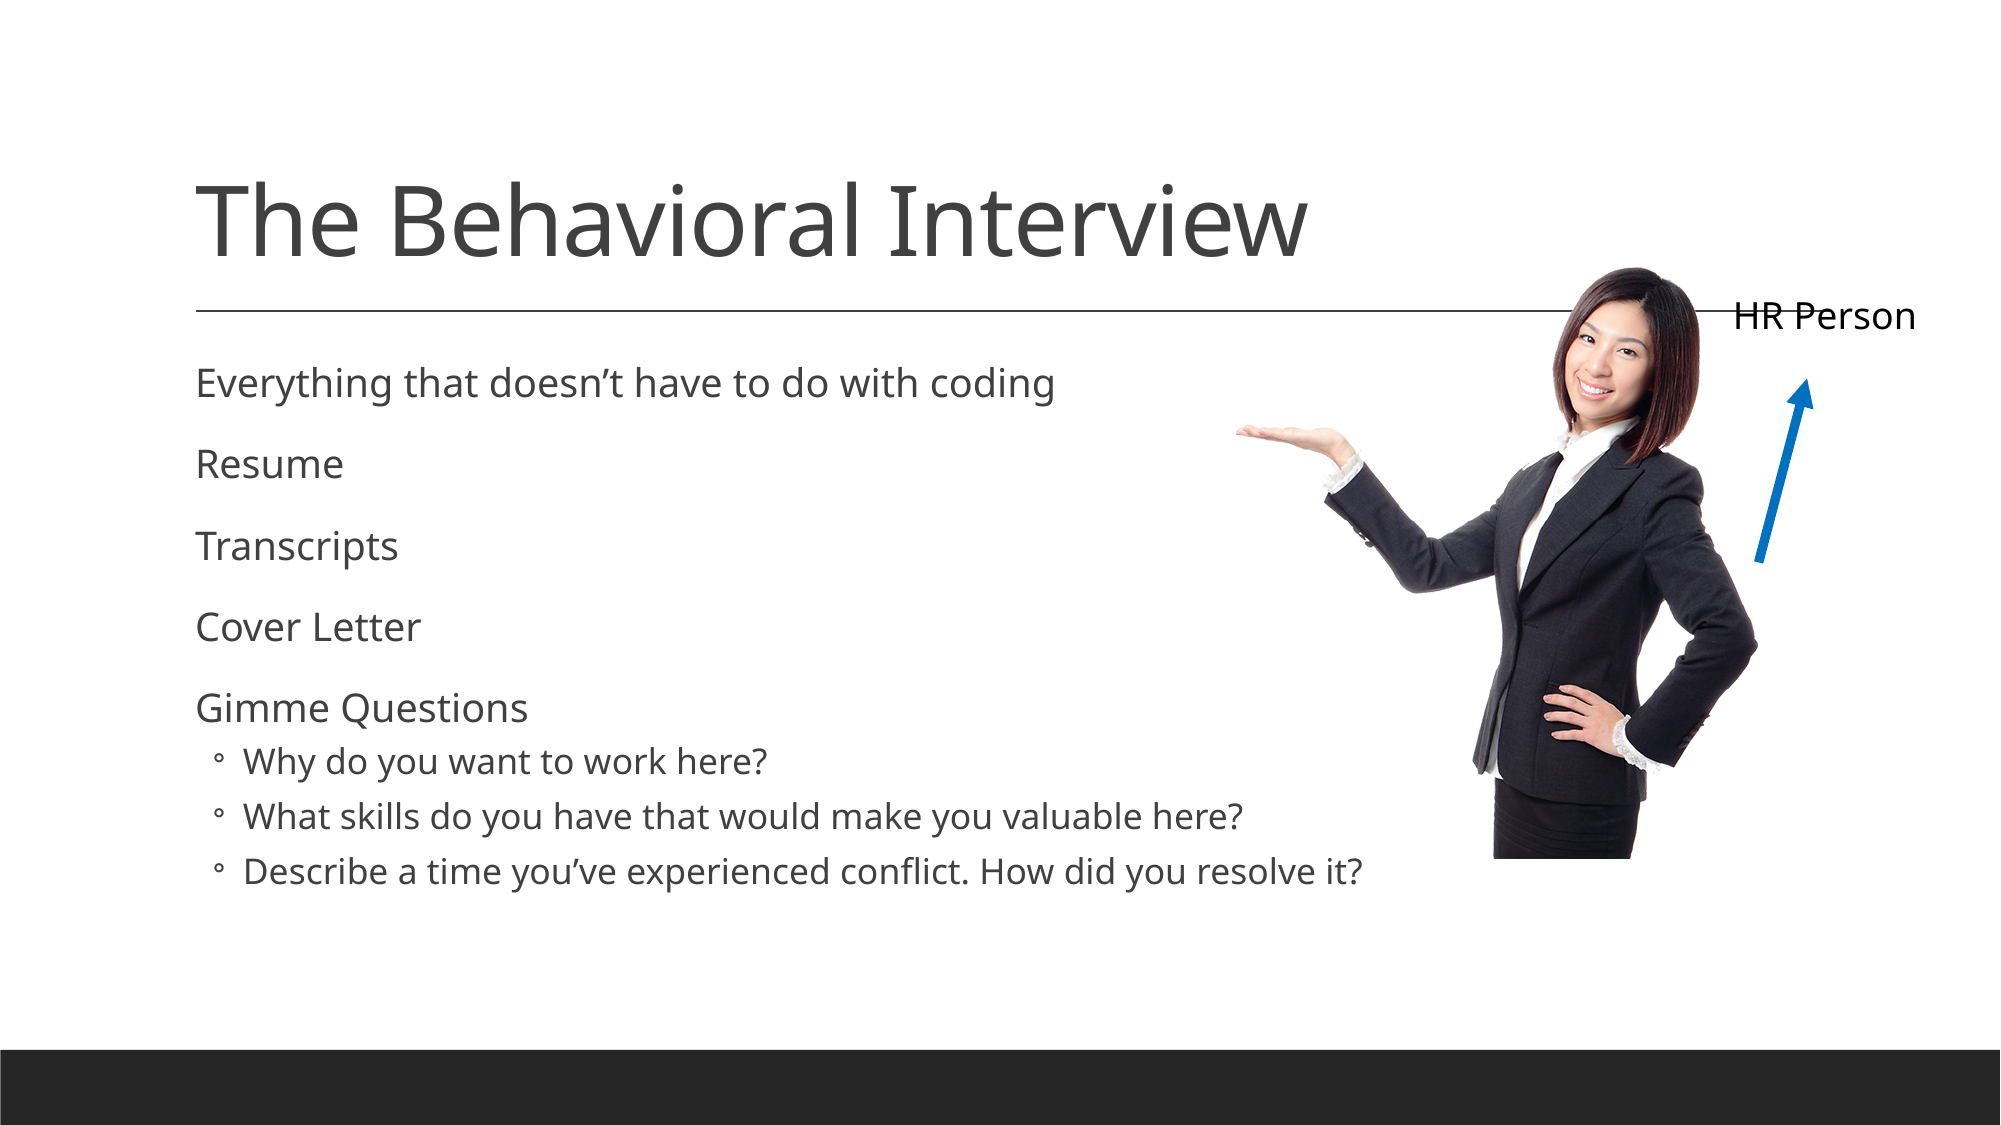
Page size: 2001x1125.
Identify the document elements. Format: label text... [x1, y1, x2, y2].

text_box HR Person [1767, 284, 1932, 345]
picture [1219, 265, 1760, 860]
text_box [1758, 378, 1808, 563]
title The Behavioral Interview [180, 47, 1830, 285]
list Everything that doesn’t have to do with coding Resume Transcripts Cover Letter Gimme Questions Why do you want to work here? What skills do you have that would make you valuable here? Describe a time you’ve experienced conflict. How did you resolve it? [180, 345, 1830, 963]
